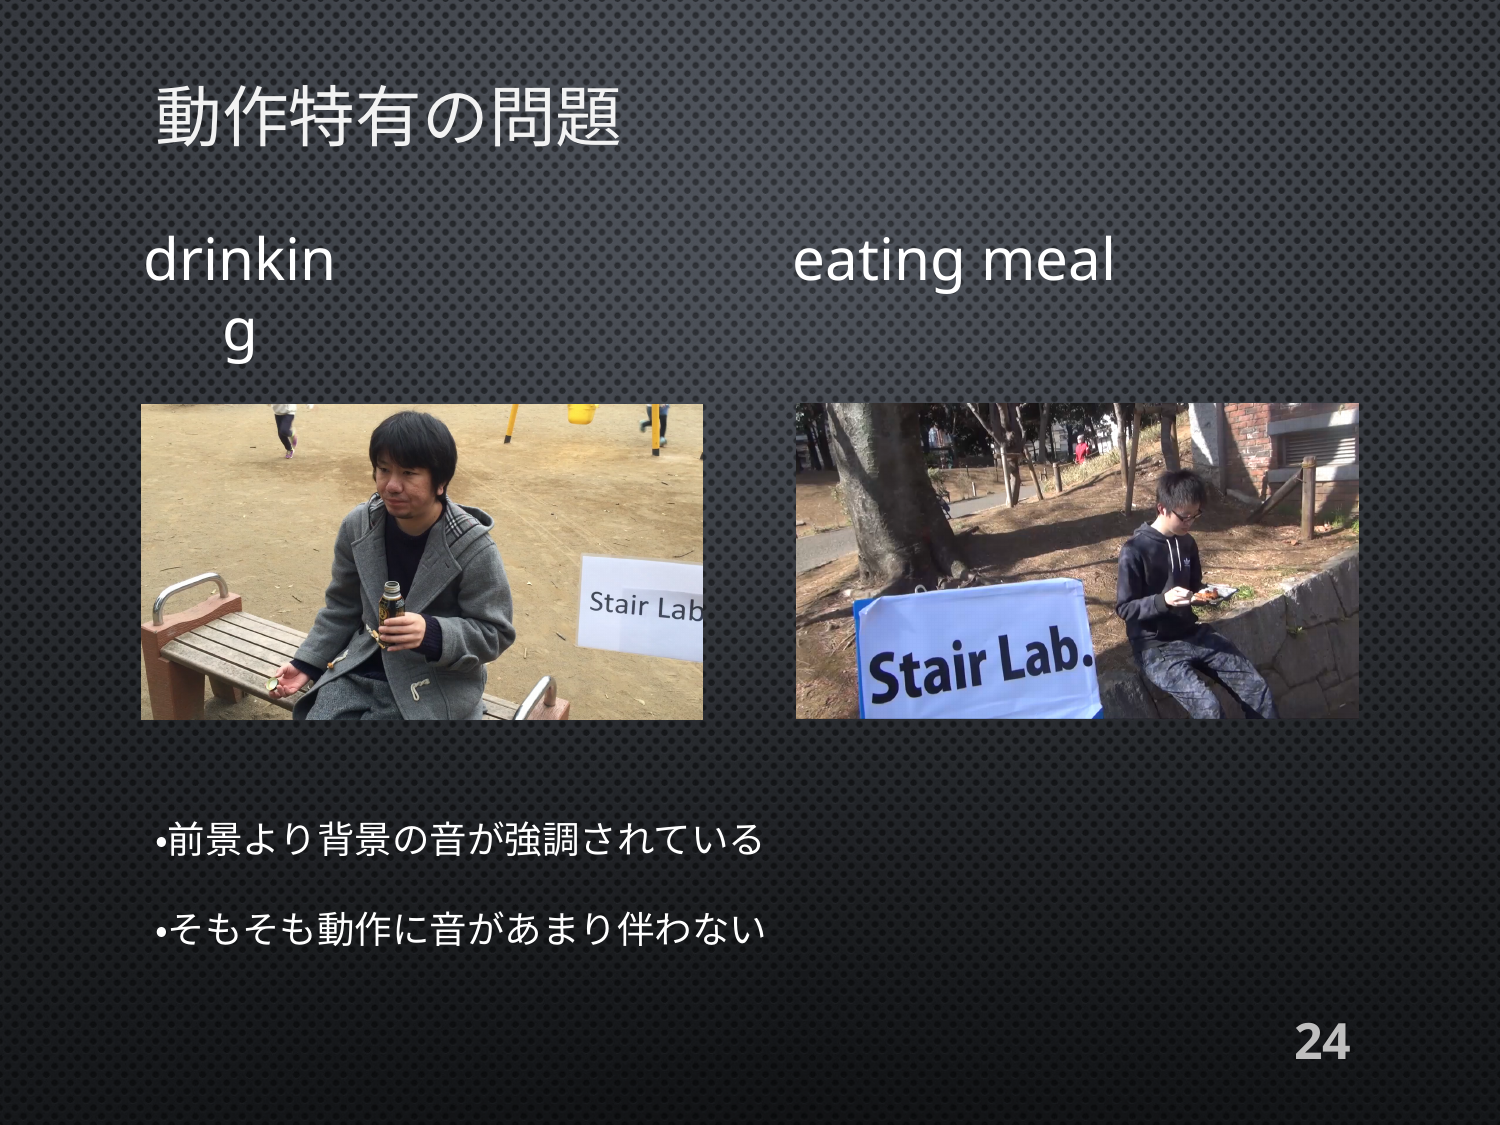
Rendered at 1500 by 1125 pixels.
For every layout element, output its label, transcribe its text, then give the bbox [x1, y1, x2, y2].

title 動作特有の問題 [140, 47, 1360, 182]
text_box eating meal [743, 214, 1166, 300]
text_box ・前景より背景の音が強調されている ・そもそも動作に音があまり伴わない [140, 808, 1050, 959]
slide_number 24 [1171, 1013, 1367, 1074]
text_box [140, 403, 704, 722]
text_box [795, 402, 1360, 720]
text_box drinking [112, 214, 368, 370]
